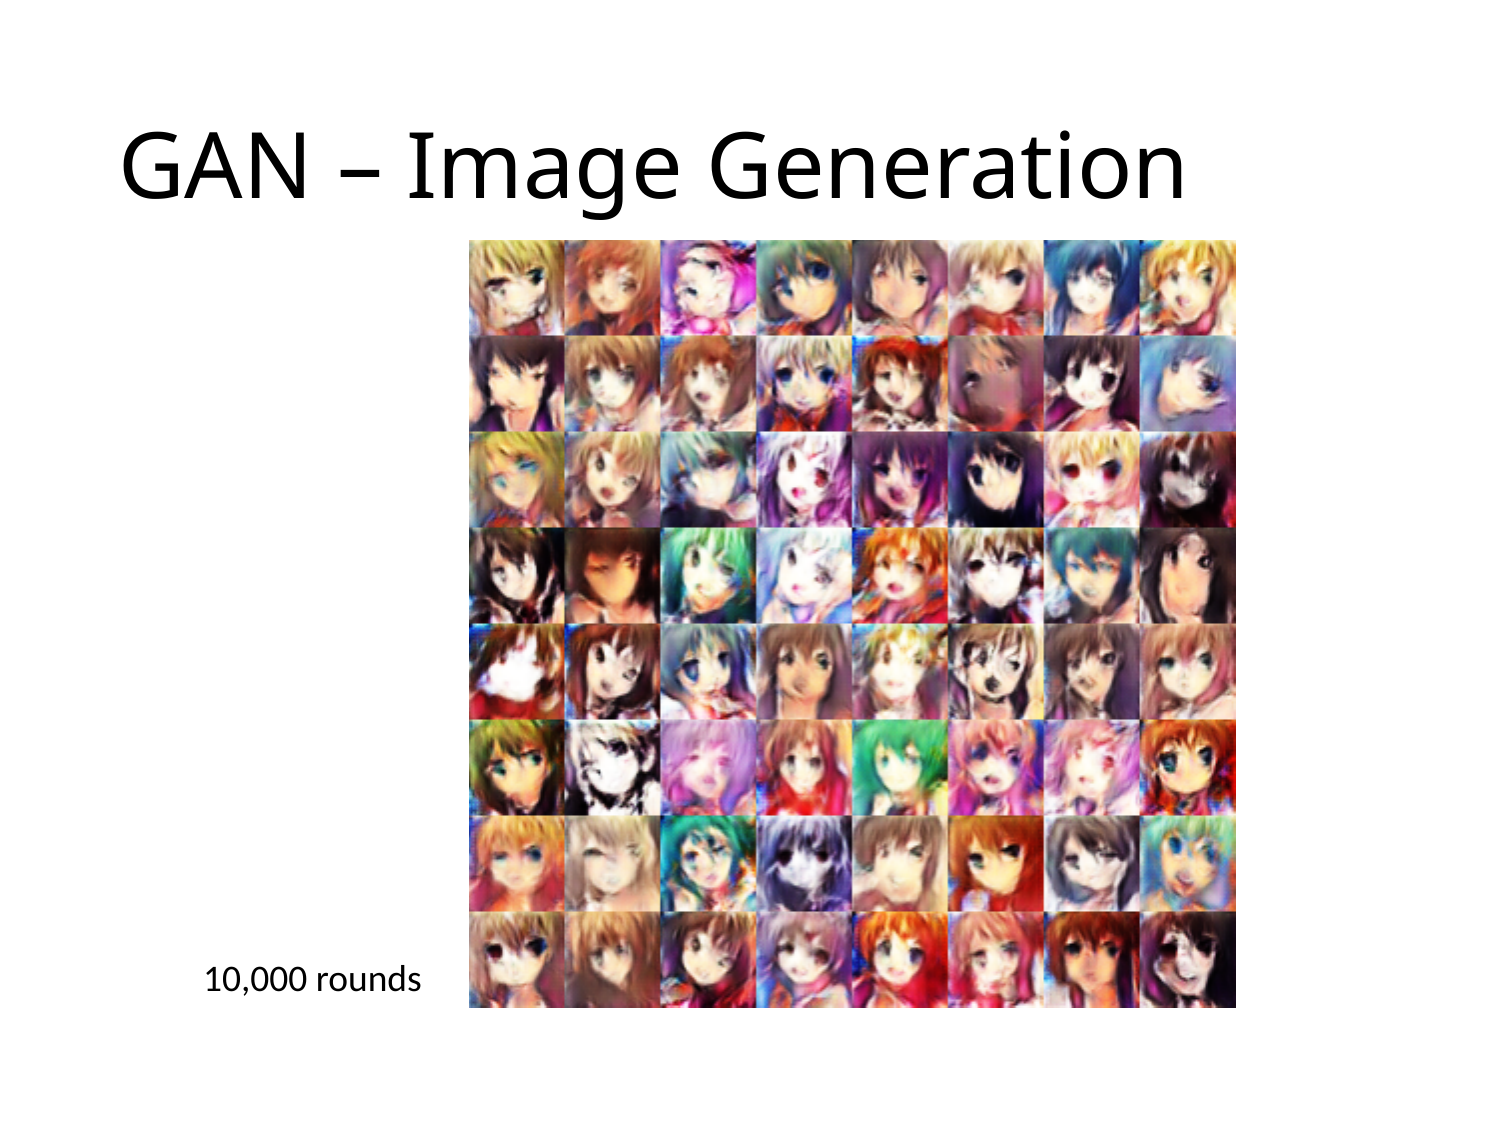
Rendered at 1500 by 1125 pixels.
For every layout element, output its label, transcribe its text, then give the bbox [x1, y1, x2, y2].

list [468, 240, 1236, 1008]
title GAN – Image Generation [103, 59, 1397, 278]
text_box 10,000 rounds [175, 946, 450, 1007]
